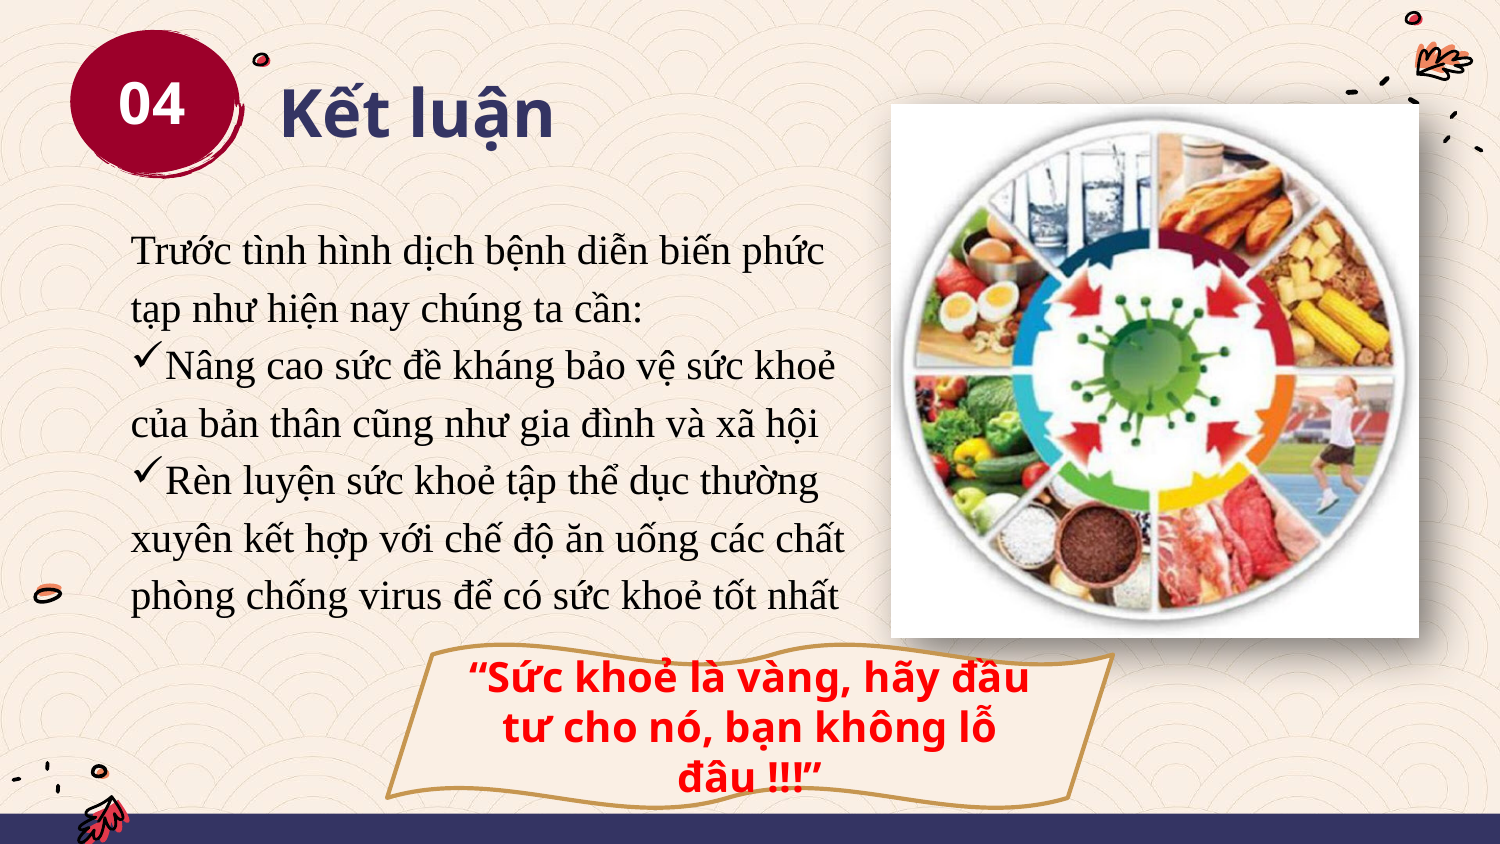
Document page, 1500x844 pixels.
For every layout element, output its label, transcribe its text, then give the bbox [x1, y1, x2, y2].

text_box “Sức khoẻ là vàng, hãy đầu tư cho nó, bạn không lỗ đâu !!!” [385, 642, 1116, 810]
picture [89, 803, 107, 813]
title Kết luận [263, 50, 703, 145]
picture [0, 0, 1500, 813]
subtitle Trước tình hình dịch bệnh diễn biến phức tạp như hiện nay chúng ta cần: Nâng cao sức đề kháng bảo vệ sức khoẻ của bản thân cũng như gia đình và xã hội Rèn luyện sức khoẻ tập thể dục thường xuyên kết hợp với chế độ ăn uống các chất phòng chống virus để có sức khoẻ tốt nhất [115, 171, 873, 634]
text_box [70, 29, 245, 180]
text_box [251, 52, 271, 68]
